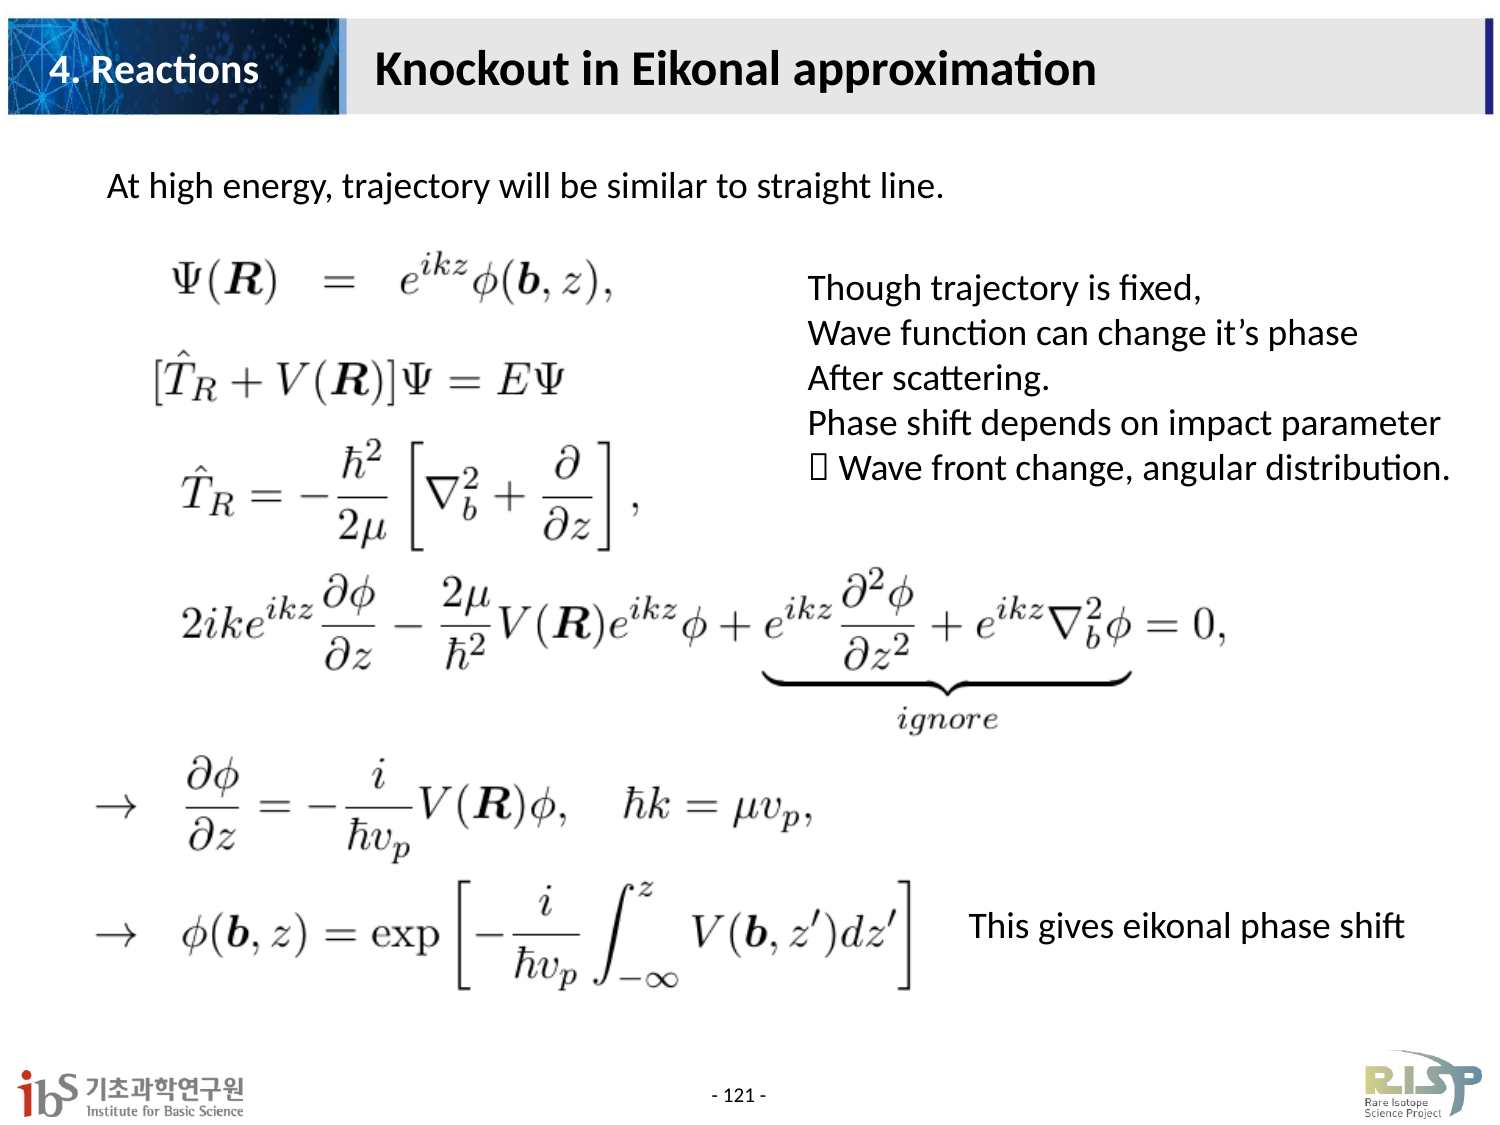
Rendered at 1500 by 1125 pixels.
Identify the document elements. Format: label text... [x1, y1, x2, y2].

text_box Though trajectory is fixed, Wave function can change it’s phase After scattering. Phase shift depends on impact parameter  Wave front change, angular distribution. [792, 255, 1476, 496]
text_box This gives eikonal phase shift [1270, 893, 1421, 953]
picture [2, 10, 1500, 130]
picture [1364, 1049, 1482, 1119]
picture [64, 336, 1270, 1022]
picture [17, 1070, 243, 1117]
picture [135, 218, 624, 327]
text_box At high energy, trajectory will be similar to straight line. [92, 153, 978, 214]
